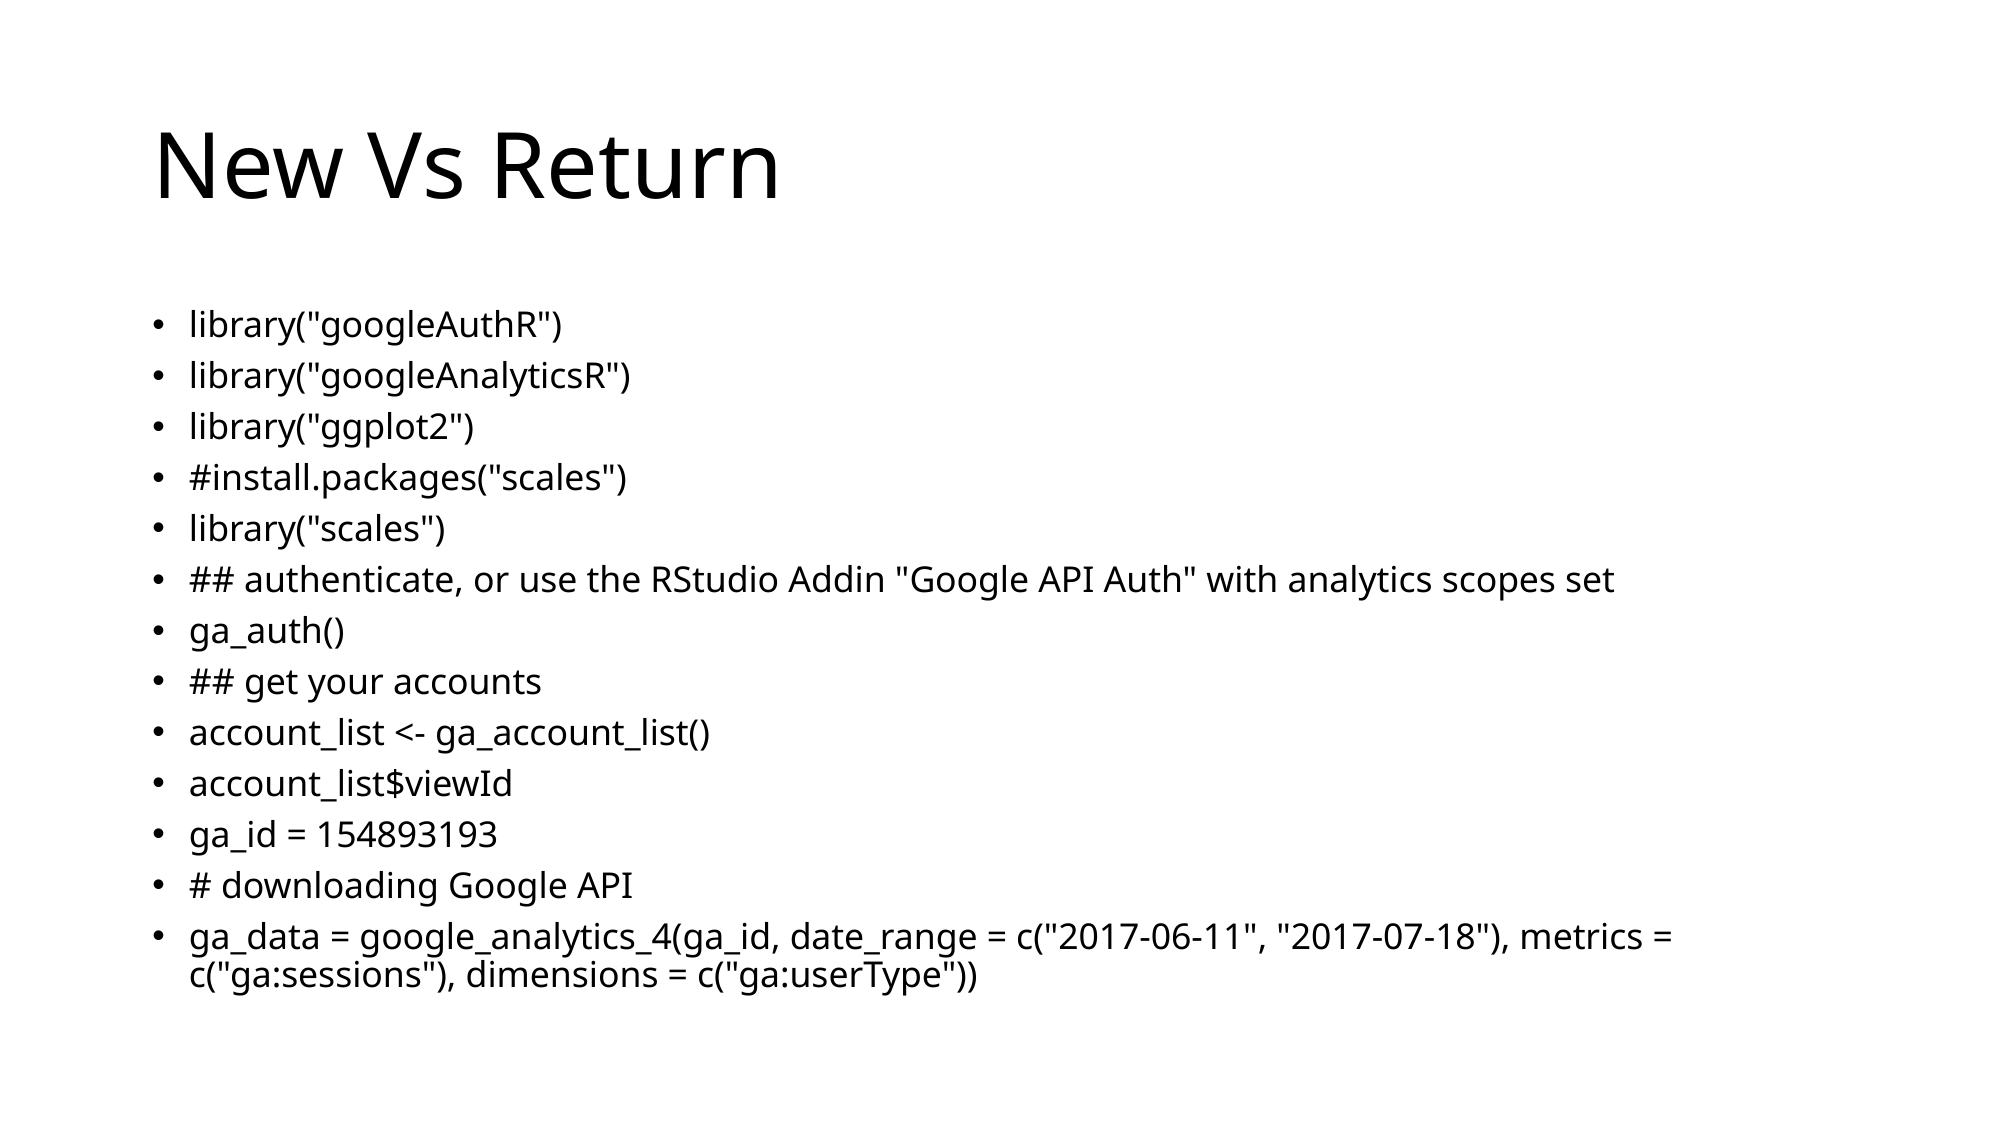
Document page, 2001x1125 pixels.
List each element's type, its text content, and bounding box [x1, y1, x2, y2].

title New Vs Return [137, 59, 1863, 278]
list library("googleAuthR") library("googleAnalyticsR") library("ggplot2") #install.packages("scales") library("scales") ## authenticate, or use the RStudio Addin "Google API Auth" with analytics scopes set ga_auth() ## get your accounts account_list <- ga_account_list() account_list$viewId ga_id = 154893193 # downloading Google API ga_data = google_analytics_4(ga_id, date_range = c("2017-06-11", "2017-07-18"), metrics = c("ga:sessions"), dimensions = c("ga:userType")) [137, 299, 1904, 1014]
